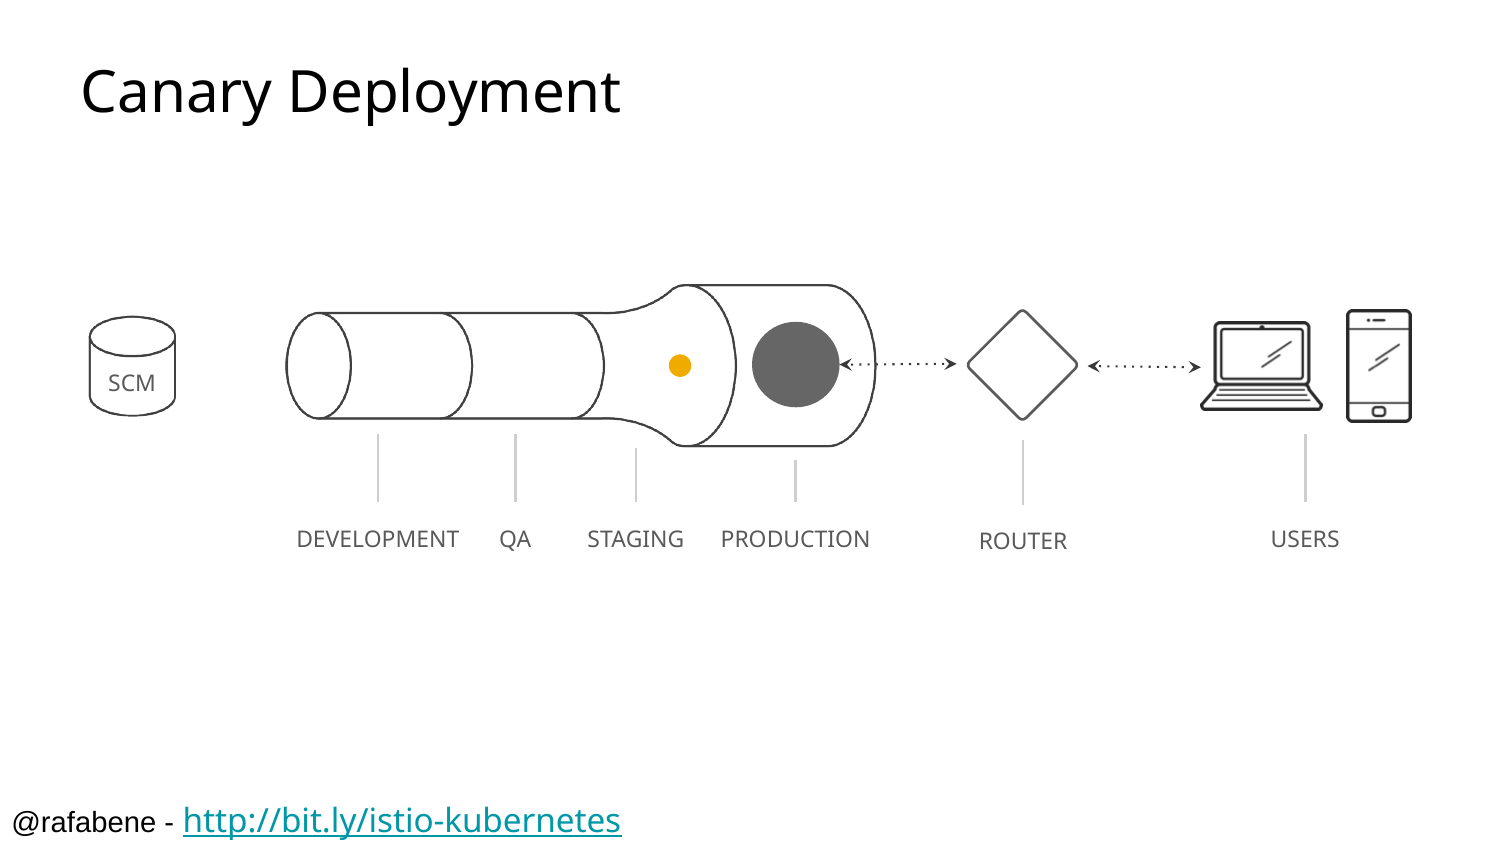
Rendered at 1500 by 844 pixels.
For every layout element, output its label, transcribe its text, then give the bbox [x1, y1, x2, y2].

text_box PRODUCTION [714, 515, 877, 561]
picture [1200, 321, 1323, 411]
text_box [968, 310, 1077, 420]
text_box QA [484, 515, 547, 561]
picture [285, 283, 877, 448]
picture [88, 314, 177, 418]
text_box STAGING [579, 515, 693, 561]
title Canary Deployment [65, 7, 1360, 171]
text_box DEVELOPMENT [284, 515, 472, 561]
picture [1346, 309, 1412, 424]
text_box USERS [1198, 515, 1412, 561]
text_box ROUTER [965, 517, 1081, 563]
